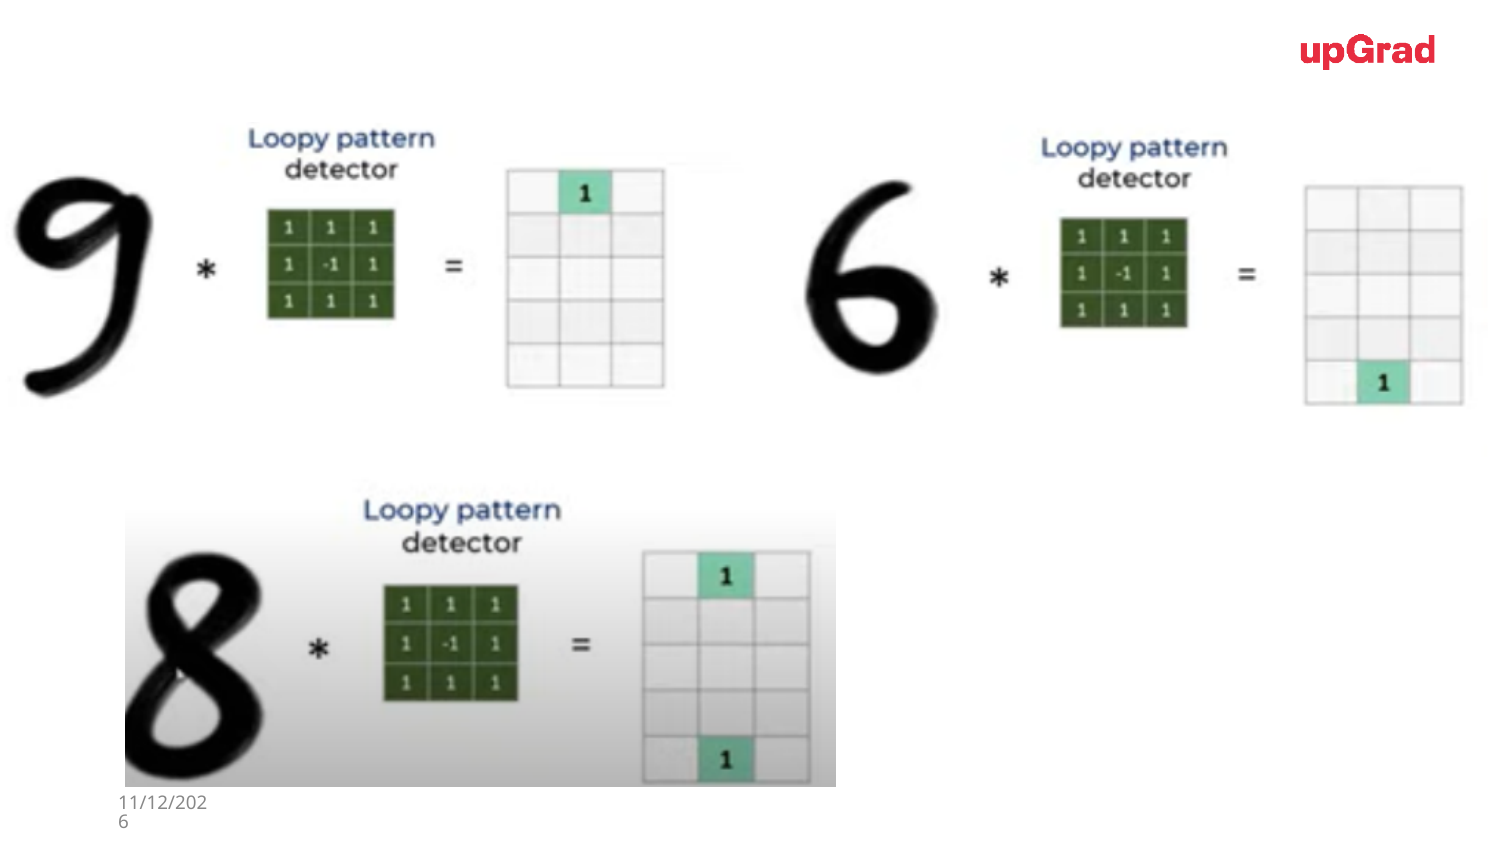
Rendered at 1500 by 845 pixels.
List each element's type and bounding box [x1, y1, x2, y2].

picture [124, 472, 837, 787]
picture [0, 122, 1488, 458]
slide_number [116, 791, 217, 819]
picture [1300, 34, 1435, 70]
